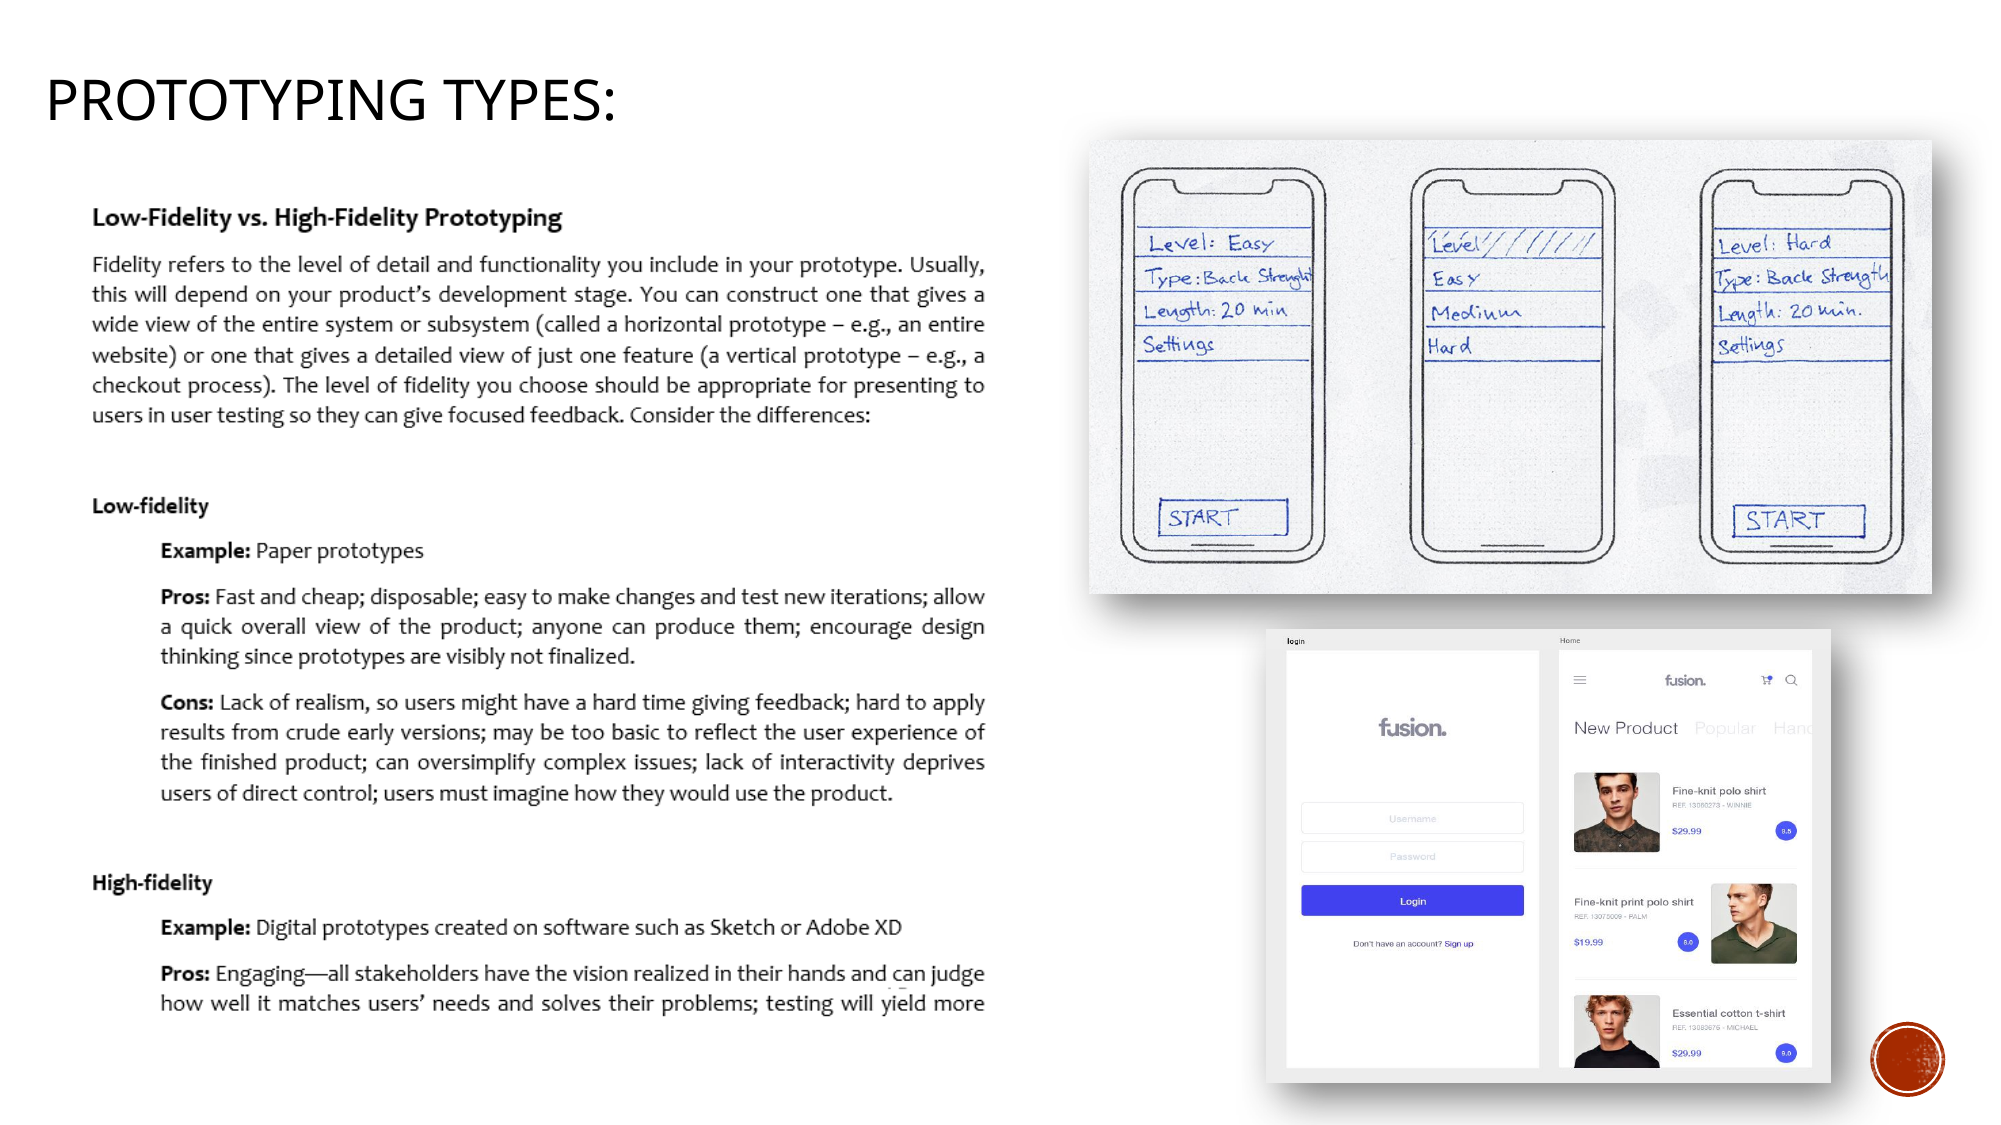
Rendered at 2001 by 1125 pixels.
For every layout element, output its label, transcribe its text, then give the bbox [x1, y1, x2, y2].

picture [1089, 140, 1932, 594]
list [49, 187, 1046, 1059]
picture [1266, 629, 1831, 1083]
title PROTOTYPING TYPES: [30, 64, 1681, 141]
